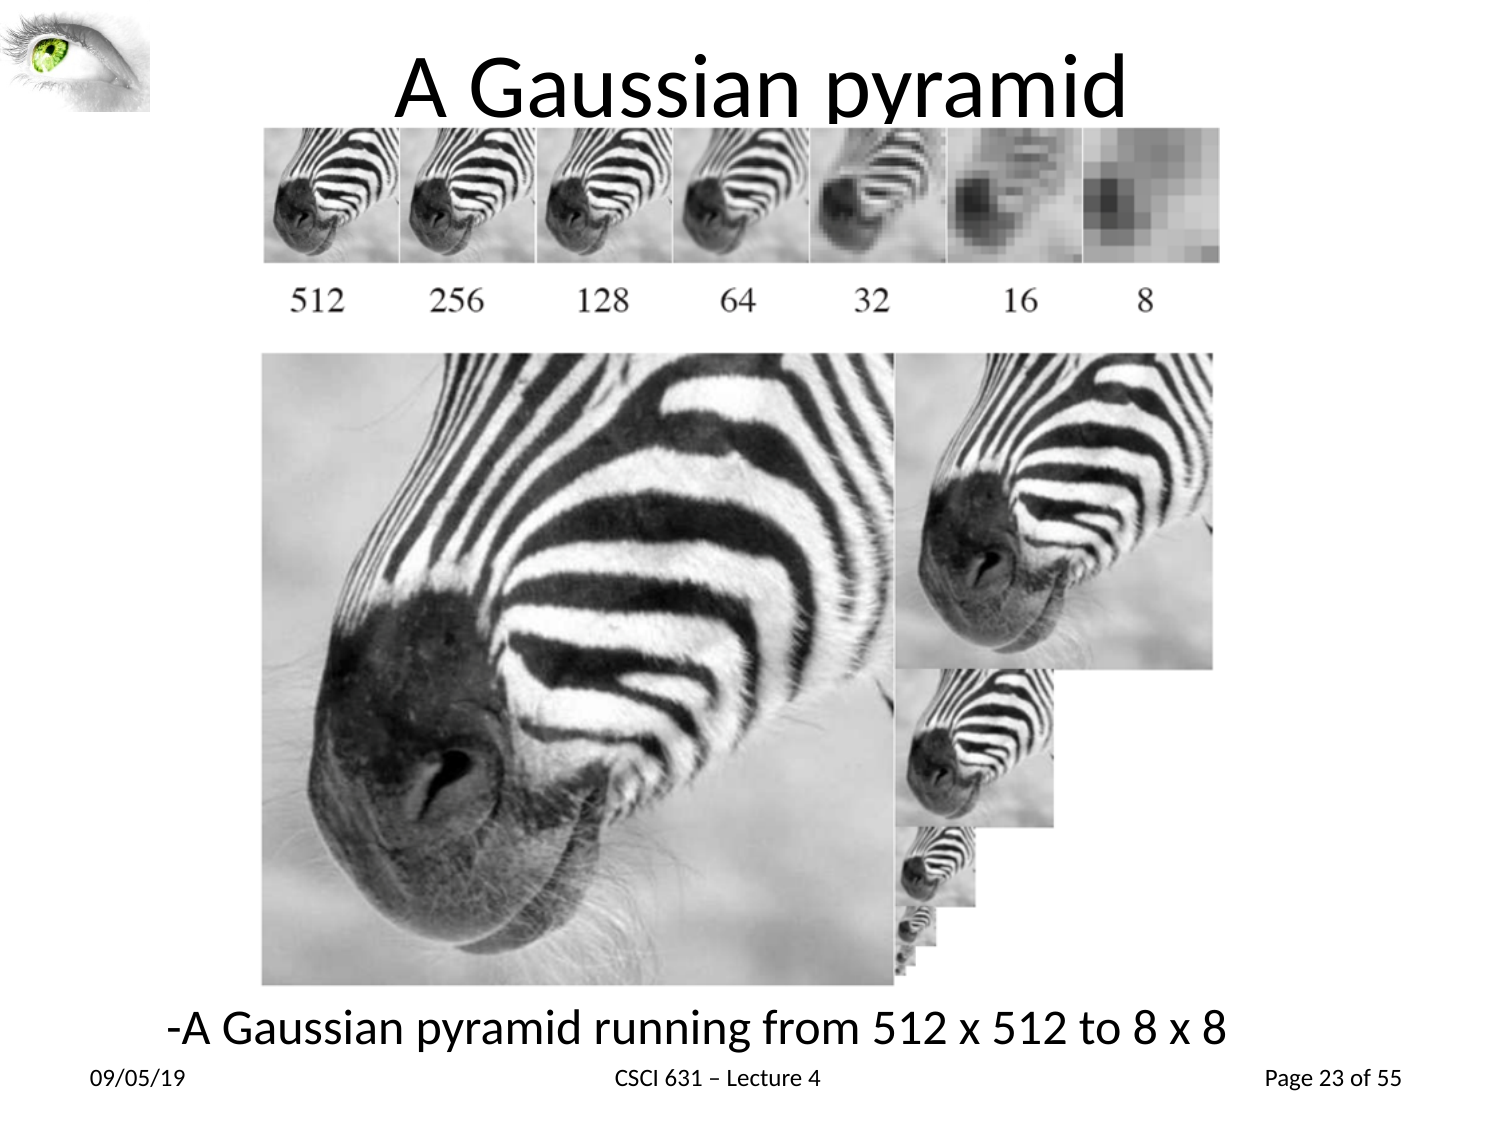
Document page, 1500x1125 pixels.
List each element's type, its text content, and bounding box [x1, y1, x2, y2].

text_box -A Gaussian pyramid running from 512 x 512 to 8 x 8 [116, 987, 1363, 1088]
title A Gaussian pyramid [87, 0, 1438, 175]
picture [249, 124, 1221, 1001]
picture [0, 0, 87, 112]
